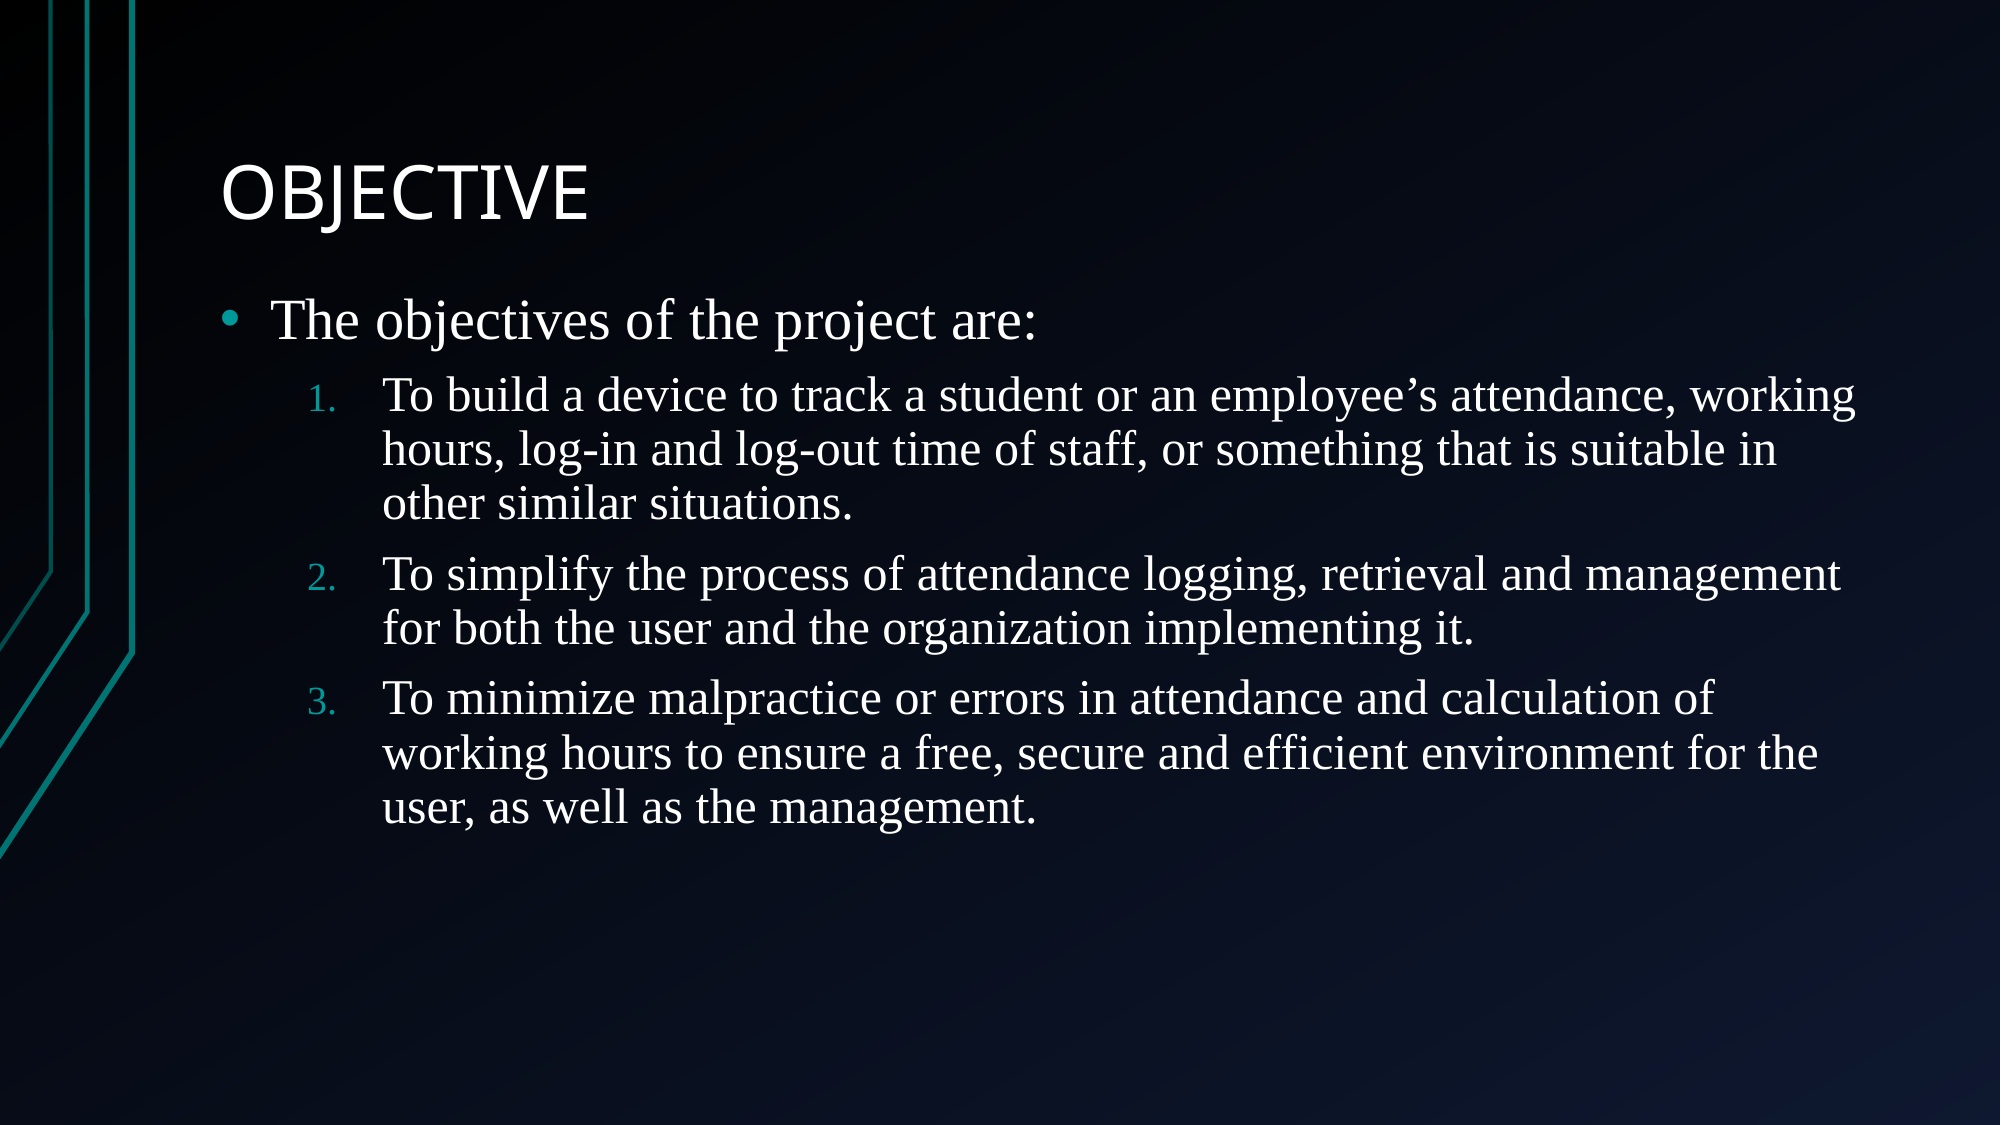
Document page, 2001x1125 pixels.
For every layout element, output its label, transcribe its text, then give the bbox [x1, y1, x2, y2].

title OBJECTIVE [200, 45, 1900, 246]
list The objectives of the project are: To build a device to track a student or an employee’s attendance, working hours, log-in and log-out time of staff, or something that is suitable in other similar situations. To simplify the process of attendance logging, retrieval and management for both the user and the organization implementing it. To minimize malpractice or errors in attendance and calculation of working hours to ensure a free, secure and efficient environment for the user, as well as the management. [200, 279, 1900, 1012]
